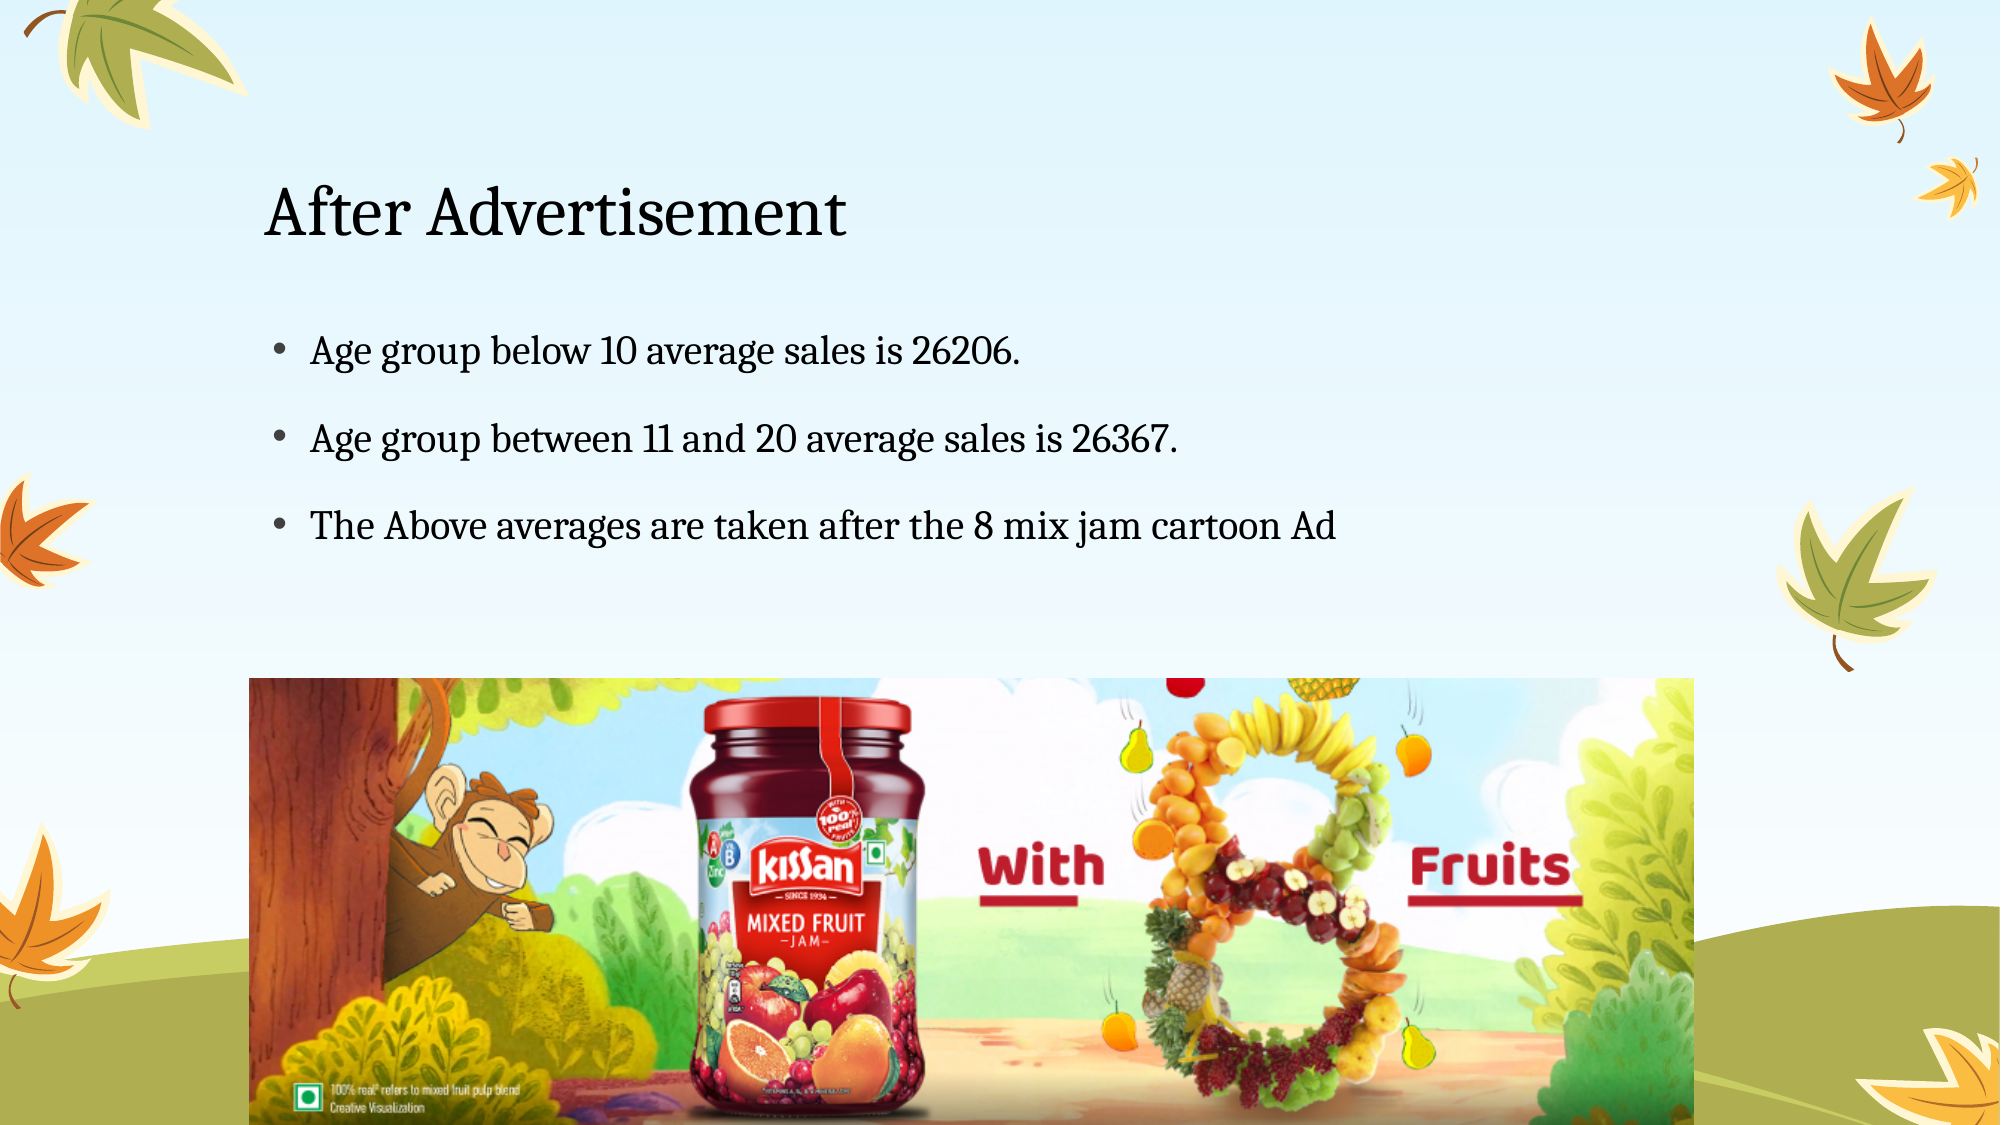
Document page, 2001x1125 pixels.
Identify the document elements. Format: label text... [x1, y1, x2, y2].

list Age group below 10 average sales is 26206. Age group between 11 and 20 average sales is 26367. The Above averages are taken after the 8 mix jam cartoon Ad [249, 315, 1749, 997]
title After Advertisement [249, 56, 1749, 259]
picture [249, 678, 1694, 1125]
